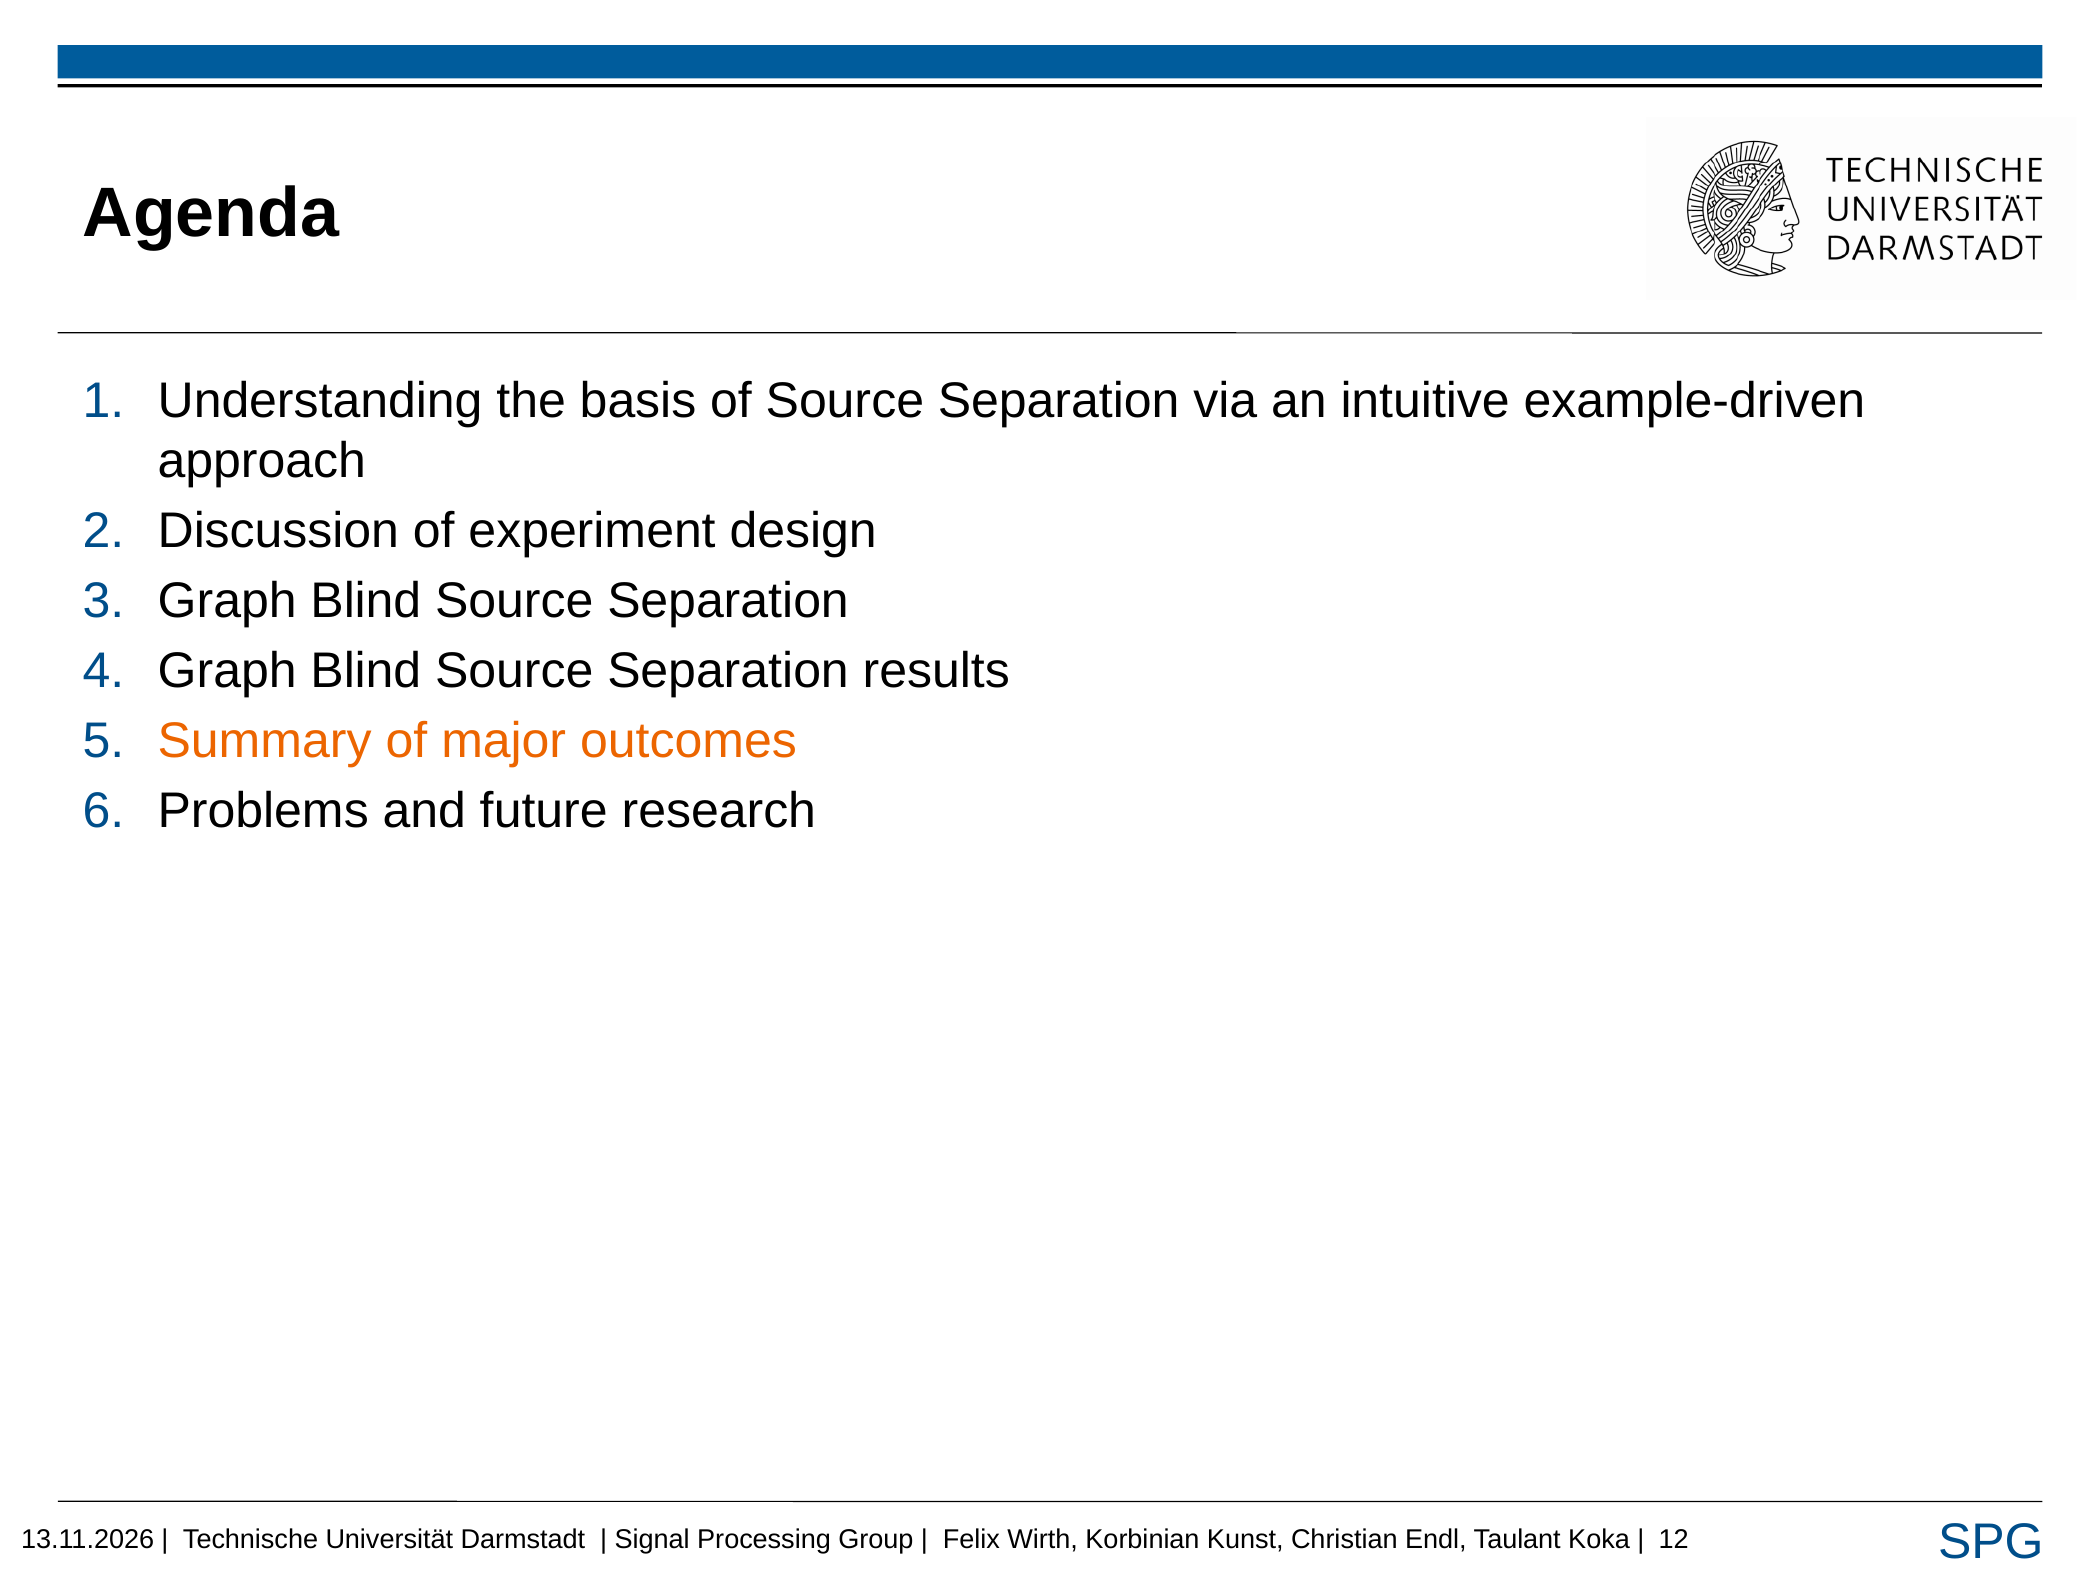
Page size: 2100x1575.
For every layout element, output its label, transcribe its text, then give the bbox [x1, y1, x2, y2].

picture [1662, 117, 2077, 300]
list Understanding the basis of Source Separation via an intuitive example-driven approach Discussion of experiment design Graph Blind Source Separation Graph Blind Source Separation results Summary of major outcomes Problems and future research [82, 367, 2070, 1431]
title Agenda [82, 112, 1662, 306]
